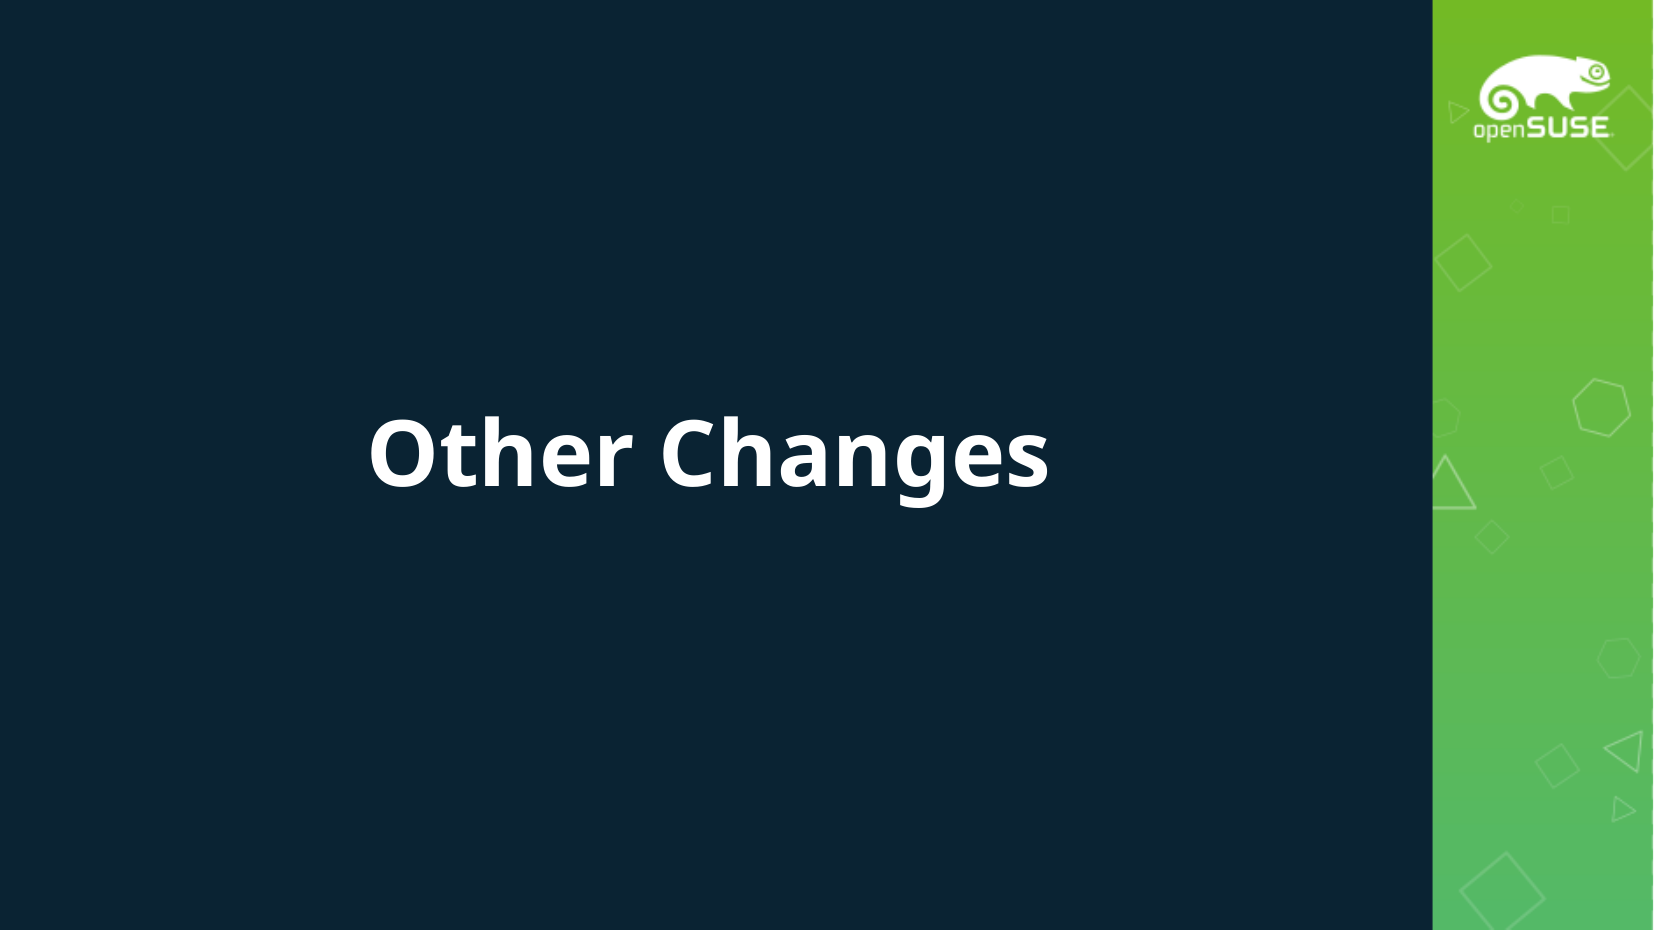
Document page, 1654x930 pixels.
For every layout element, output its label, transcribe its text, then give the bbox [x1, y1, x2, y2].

picture [0, 0, 1654, 930]
list Other Changes [82, 217, 1335, 757]
